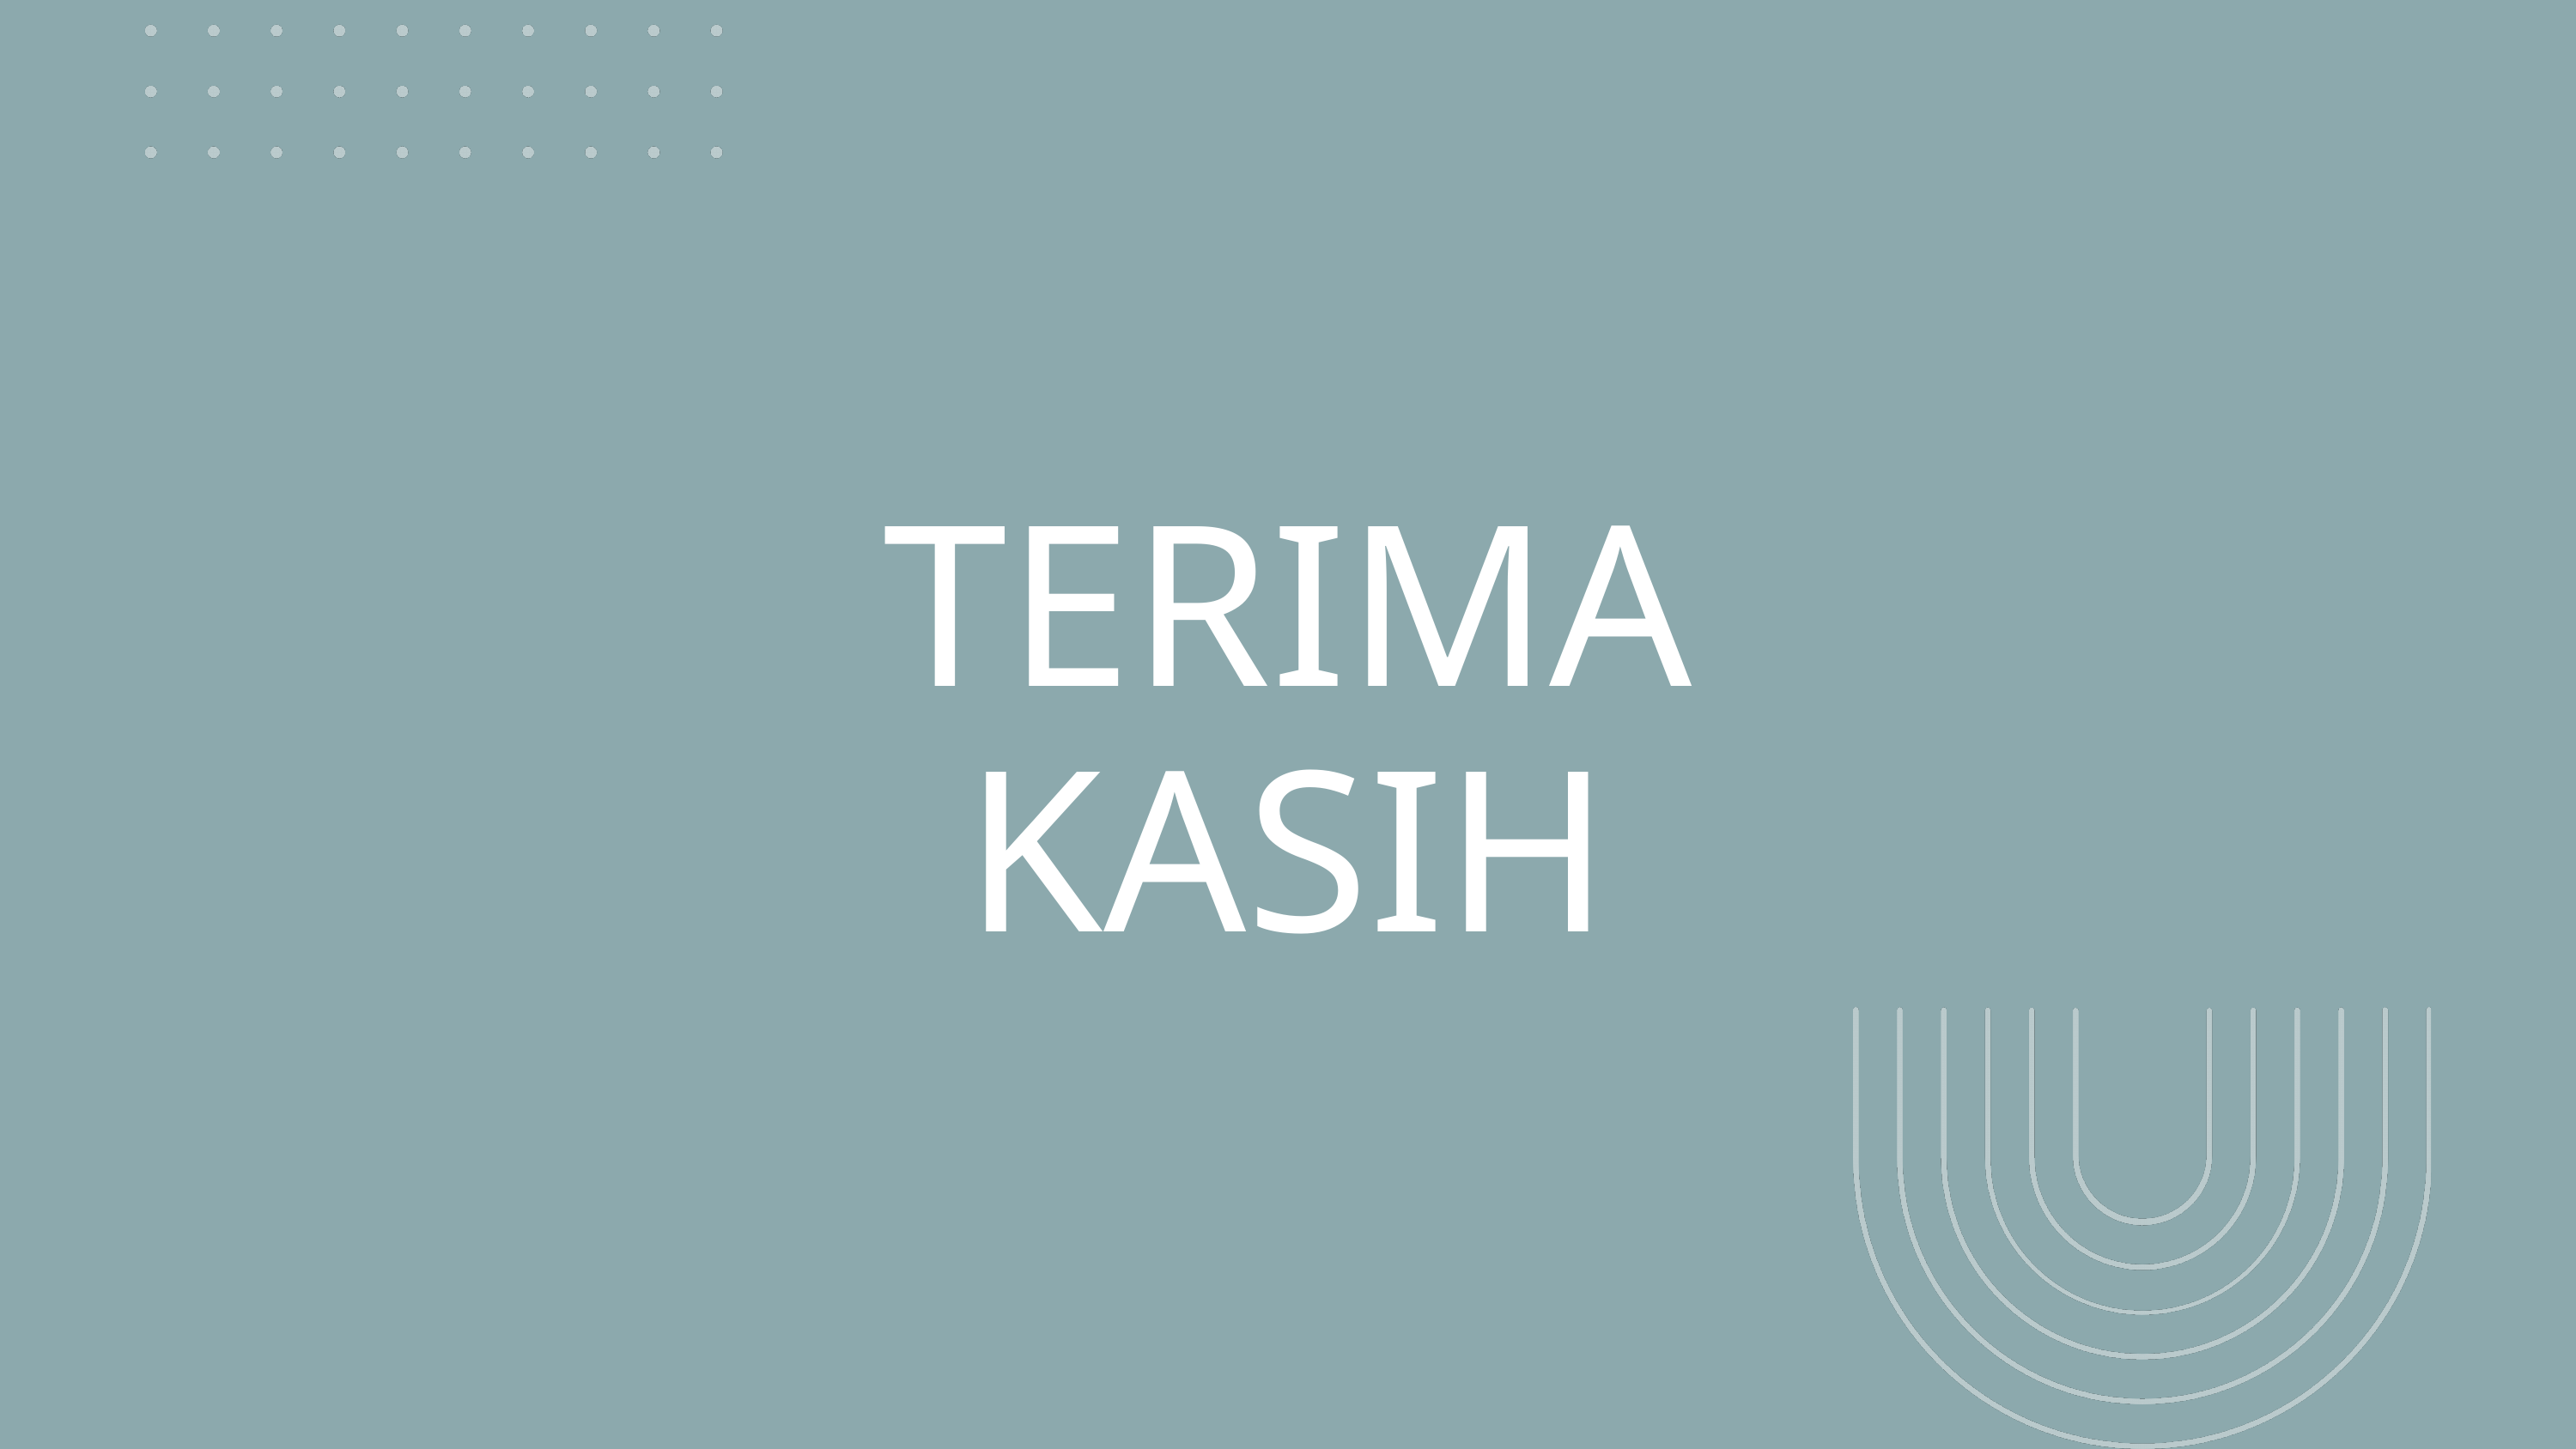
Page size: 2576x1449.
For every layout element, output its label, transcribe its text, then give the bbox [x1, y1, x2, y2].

text_box [1853, 1007, 2432, 1449]
text_box [144, 0, 723, 159]
text_box TERIMA KASIH [256, 485, 2319, 978]
